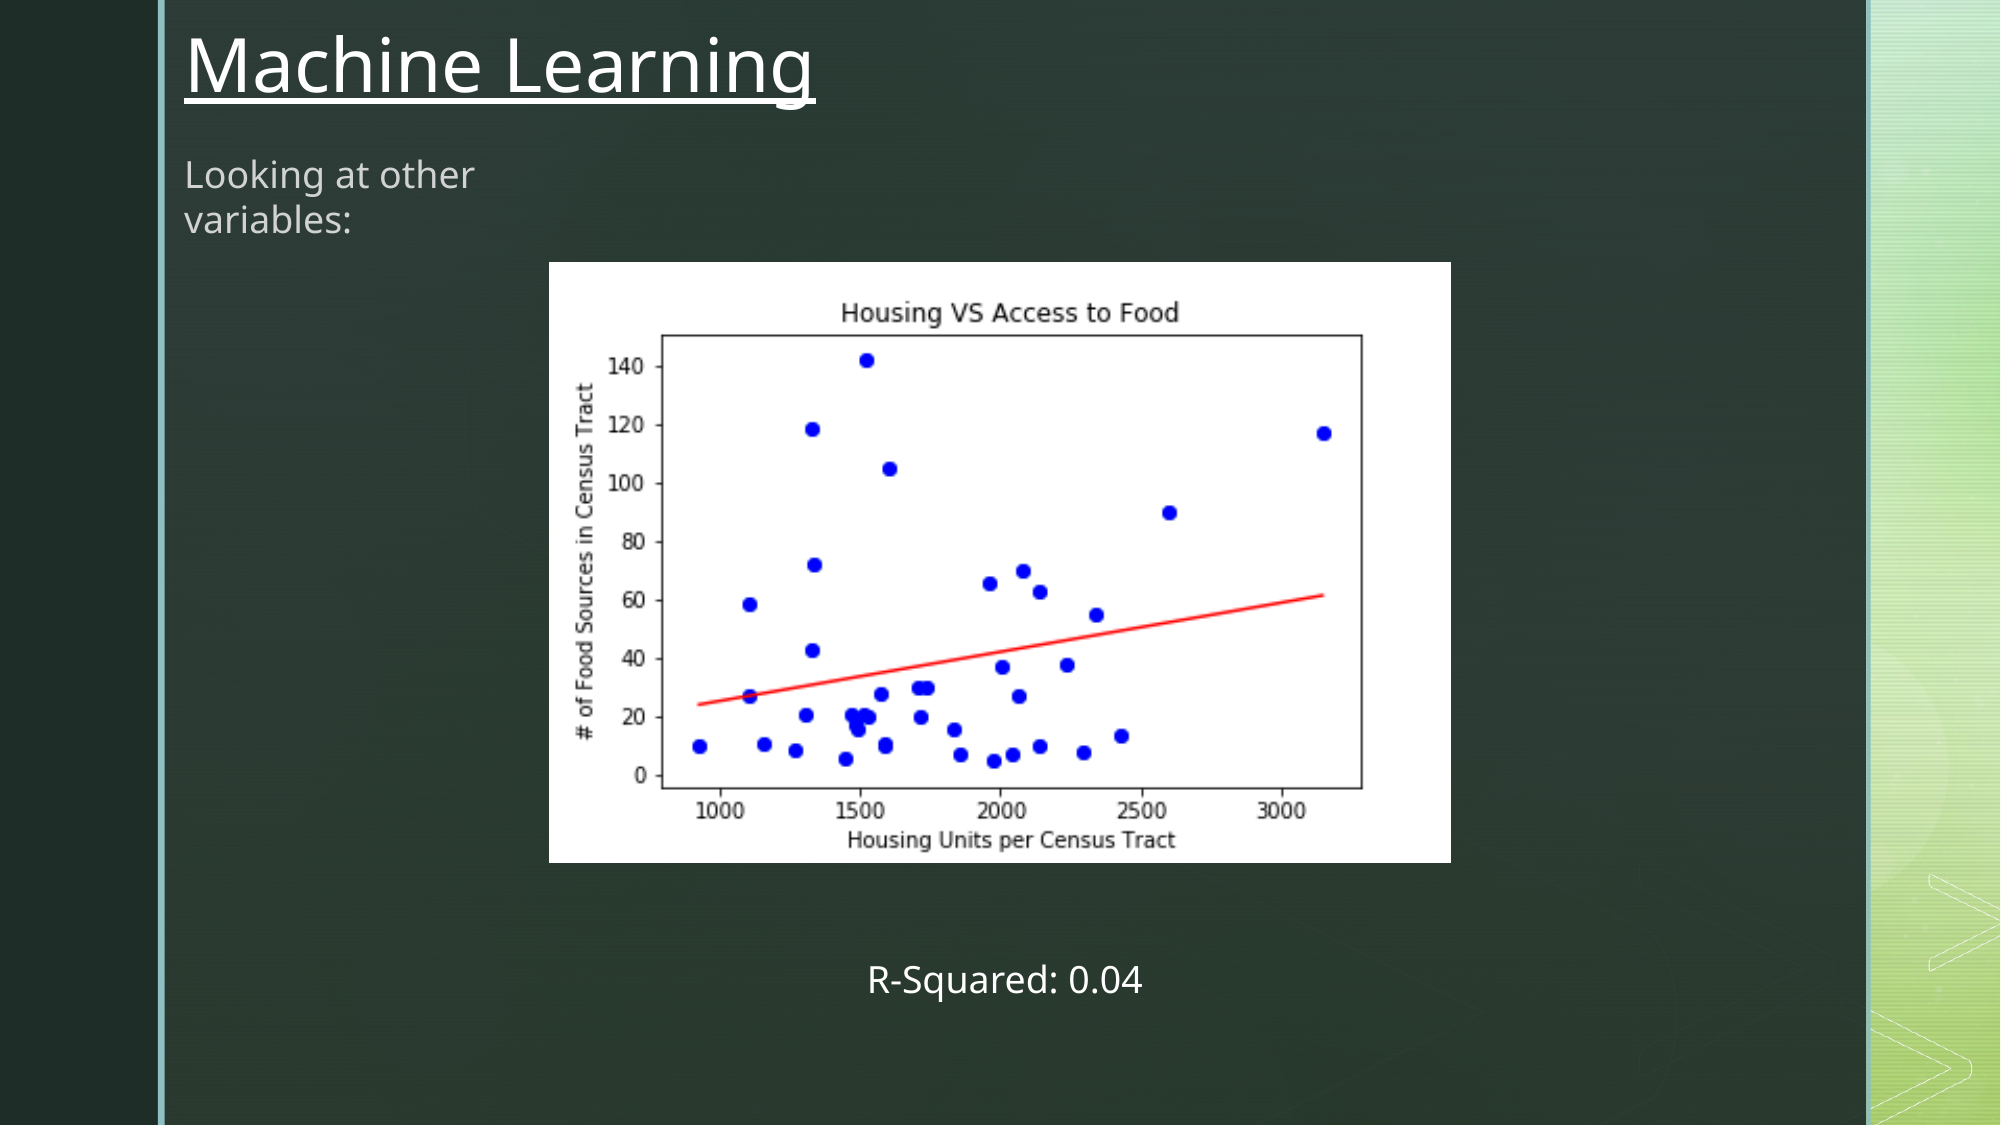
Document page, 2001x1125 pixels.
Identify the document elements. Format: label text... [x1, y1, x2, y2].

text_box R-Squared: 0.04 [695, 948, 1315, 1008]
text_box Looking at other variables: [169, 144, 620, 249]
picture [1871, 0, 2001, 1125]
text_box Machine Learning [169, 10, 871, 116]
picture [549, 262, 1451, 863]
